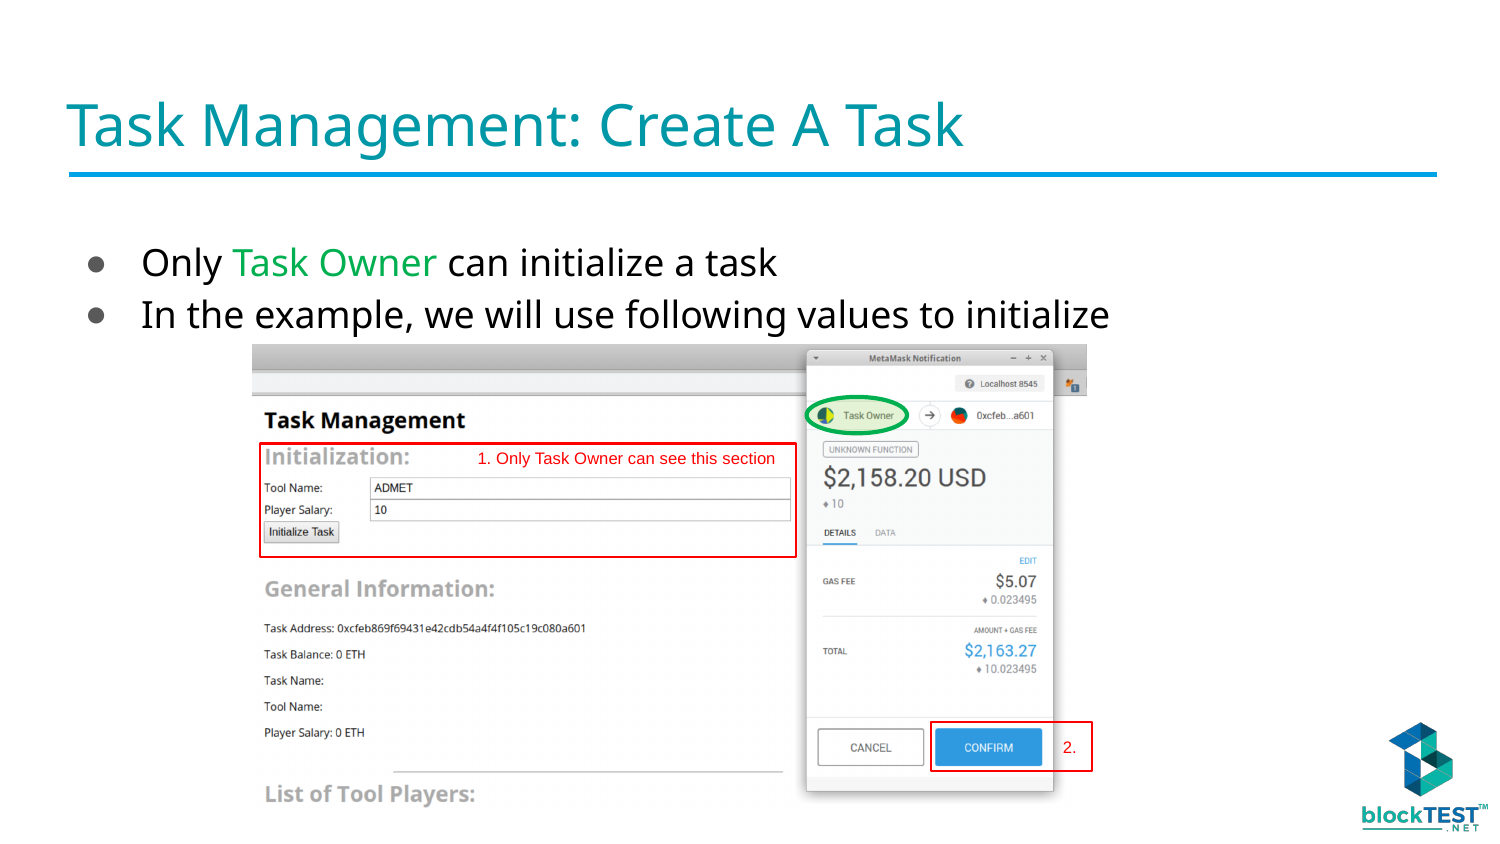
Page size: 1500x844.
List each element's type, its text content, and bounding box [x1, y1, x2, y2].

picture [1350, 702, 1489, 834]
picture [252, 344, 1087, 809]
title Task Management: Create A Task [51, 72, 1449, 167]
list Only Task Owner can initialize a task In the example, we will use following values to initialize [51, 217, 1449, 660]
